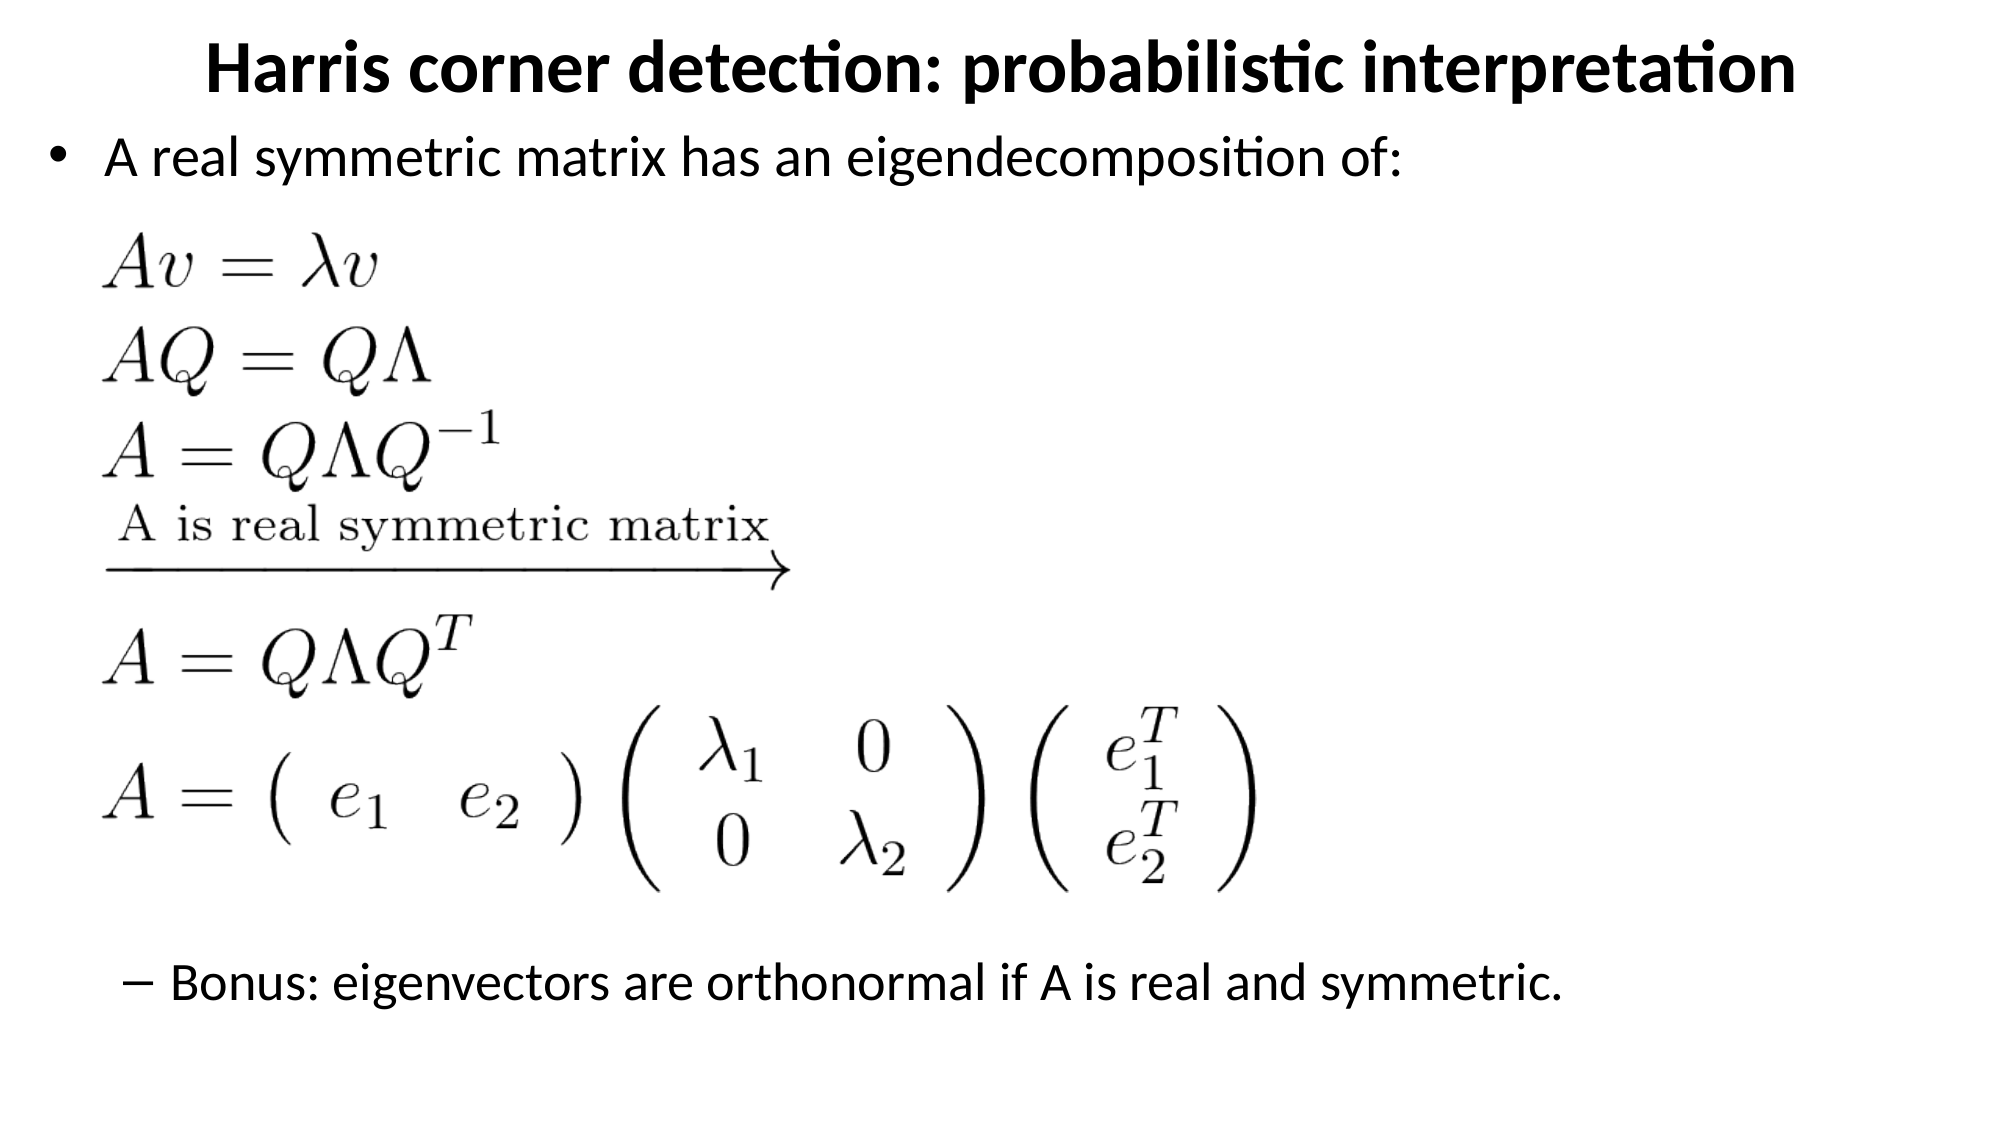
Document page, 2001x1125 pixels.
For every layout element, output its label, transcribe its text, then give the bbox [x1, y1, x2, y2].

picture [101, 231, 1257, 894]
list A real symmetric matrix has an eigendecomposition of: Bonus: eigenvectors are orthonormal if A is real and symmetric. [33, 110, 1967, 1115]
text_box Harris corner detection: probabilistic interpretation [36, 0, 1970, 126]
